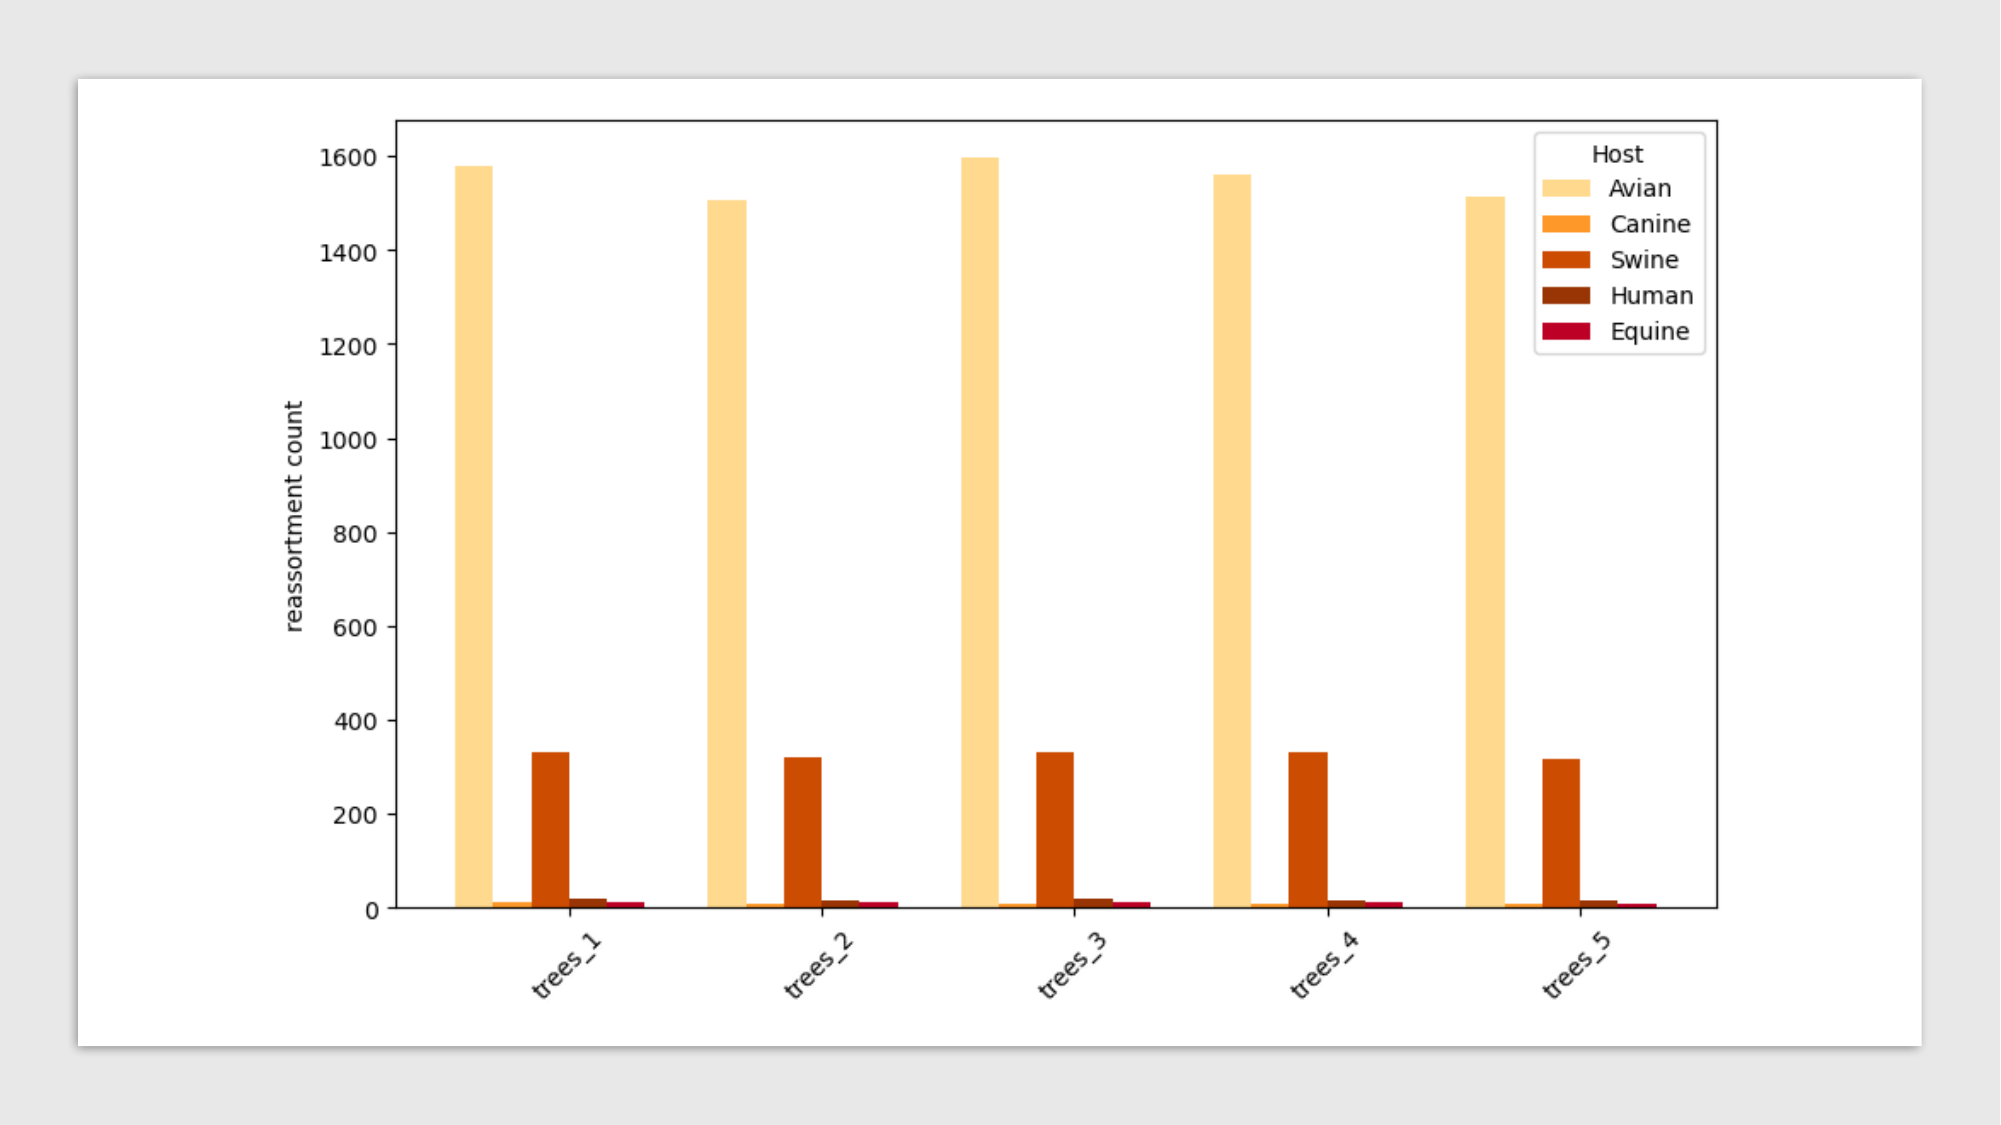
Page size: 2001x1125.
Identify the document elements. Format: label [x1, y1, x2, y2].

text_box [0, 0, 2000, 1125]
text_box [77, 77, 1923, 1048]
list [268, 104, 1732, 1020]
